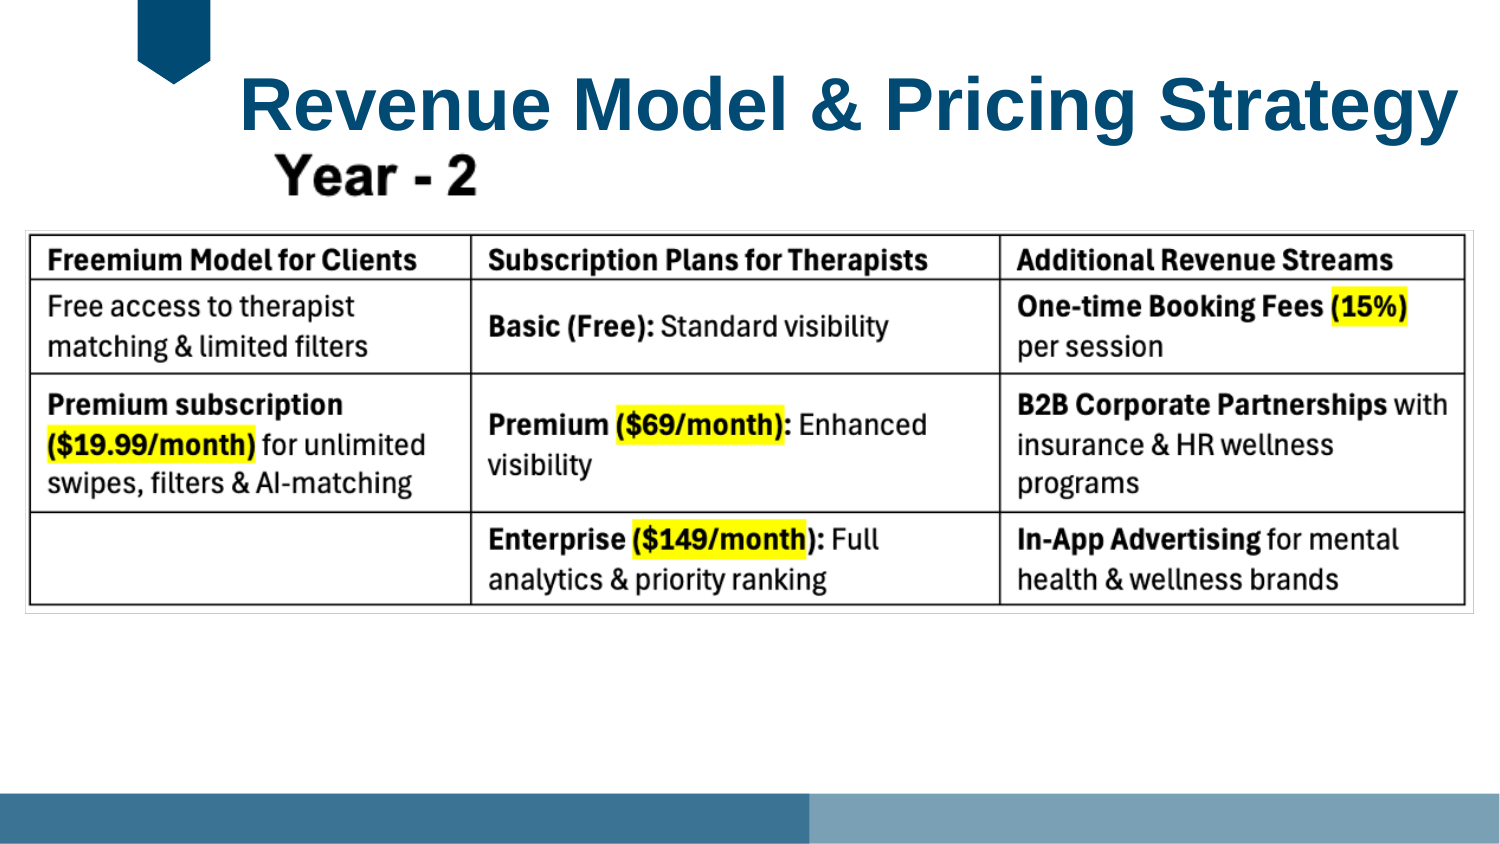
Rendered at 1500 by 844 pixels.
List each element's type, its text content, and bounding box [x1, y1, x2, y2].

picture [24, 120, 1476, 615]
text_box [137, 0, 211, 85]
text_box Revenue Model & Pricing Strategy [239, 7, 1500, 146]
text_box [0, 793, 1500, 844]
